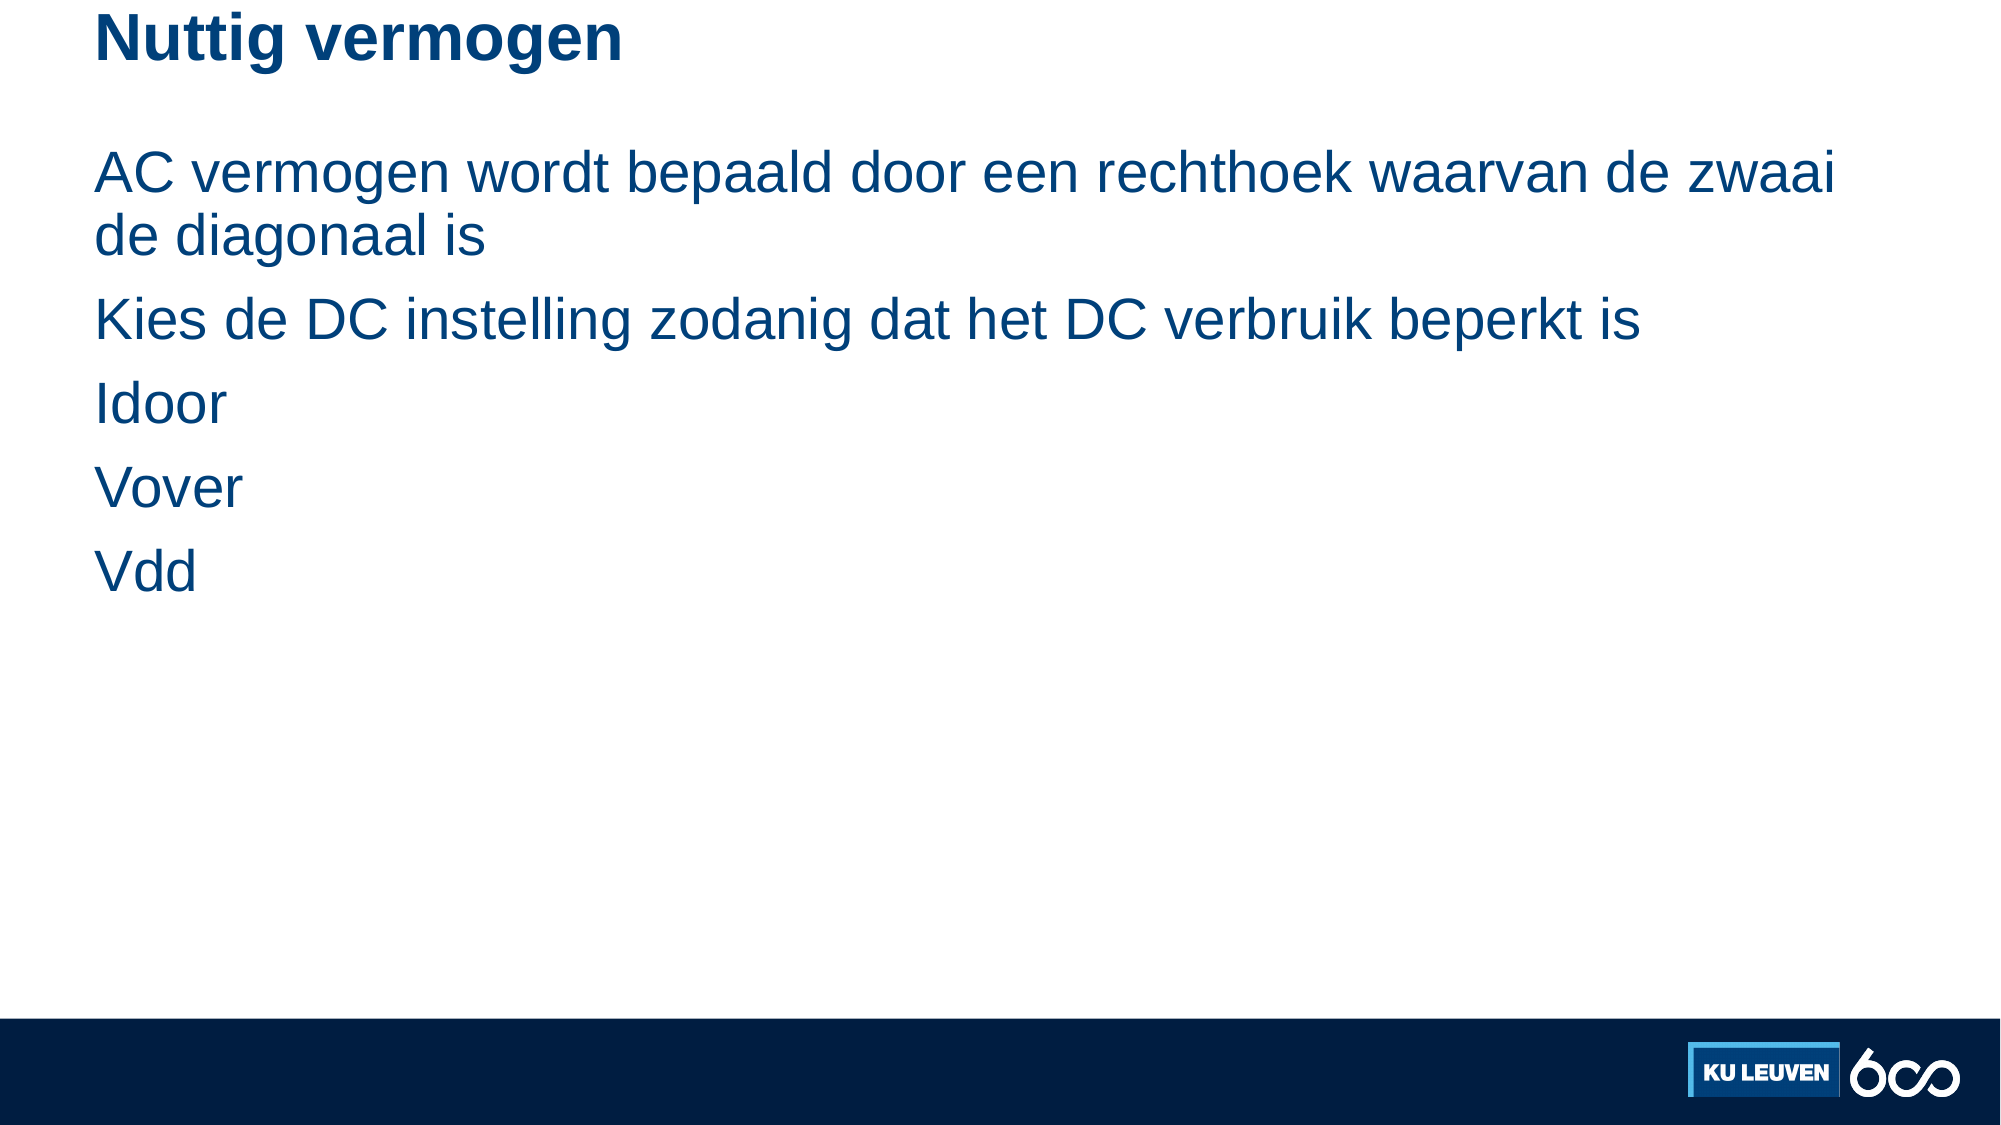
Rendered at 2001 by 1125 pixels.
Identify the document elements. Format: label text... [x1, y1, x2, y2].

title Nuttig vermogen [94, 2, 1906, 110]
list AC vermogen wordt bepaald door een rechthoek waarvan de zwaai de diagonaal is Kies de DC instelling zodanig dat het DC verbruik beperkt is Idoor Vover Vdd [94, 142, 1900, 781]
picture [1688, 1042, 1960, 1097]
